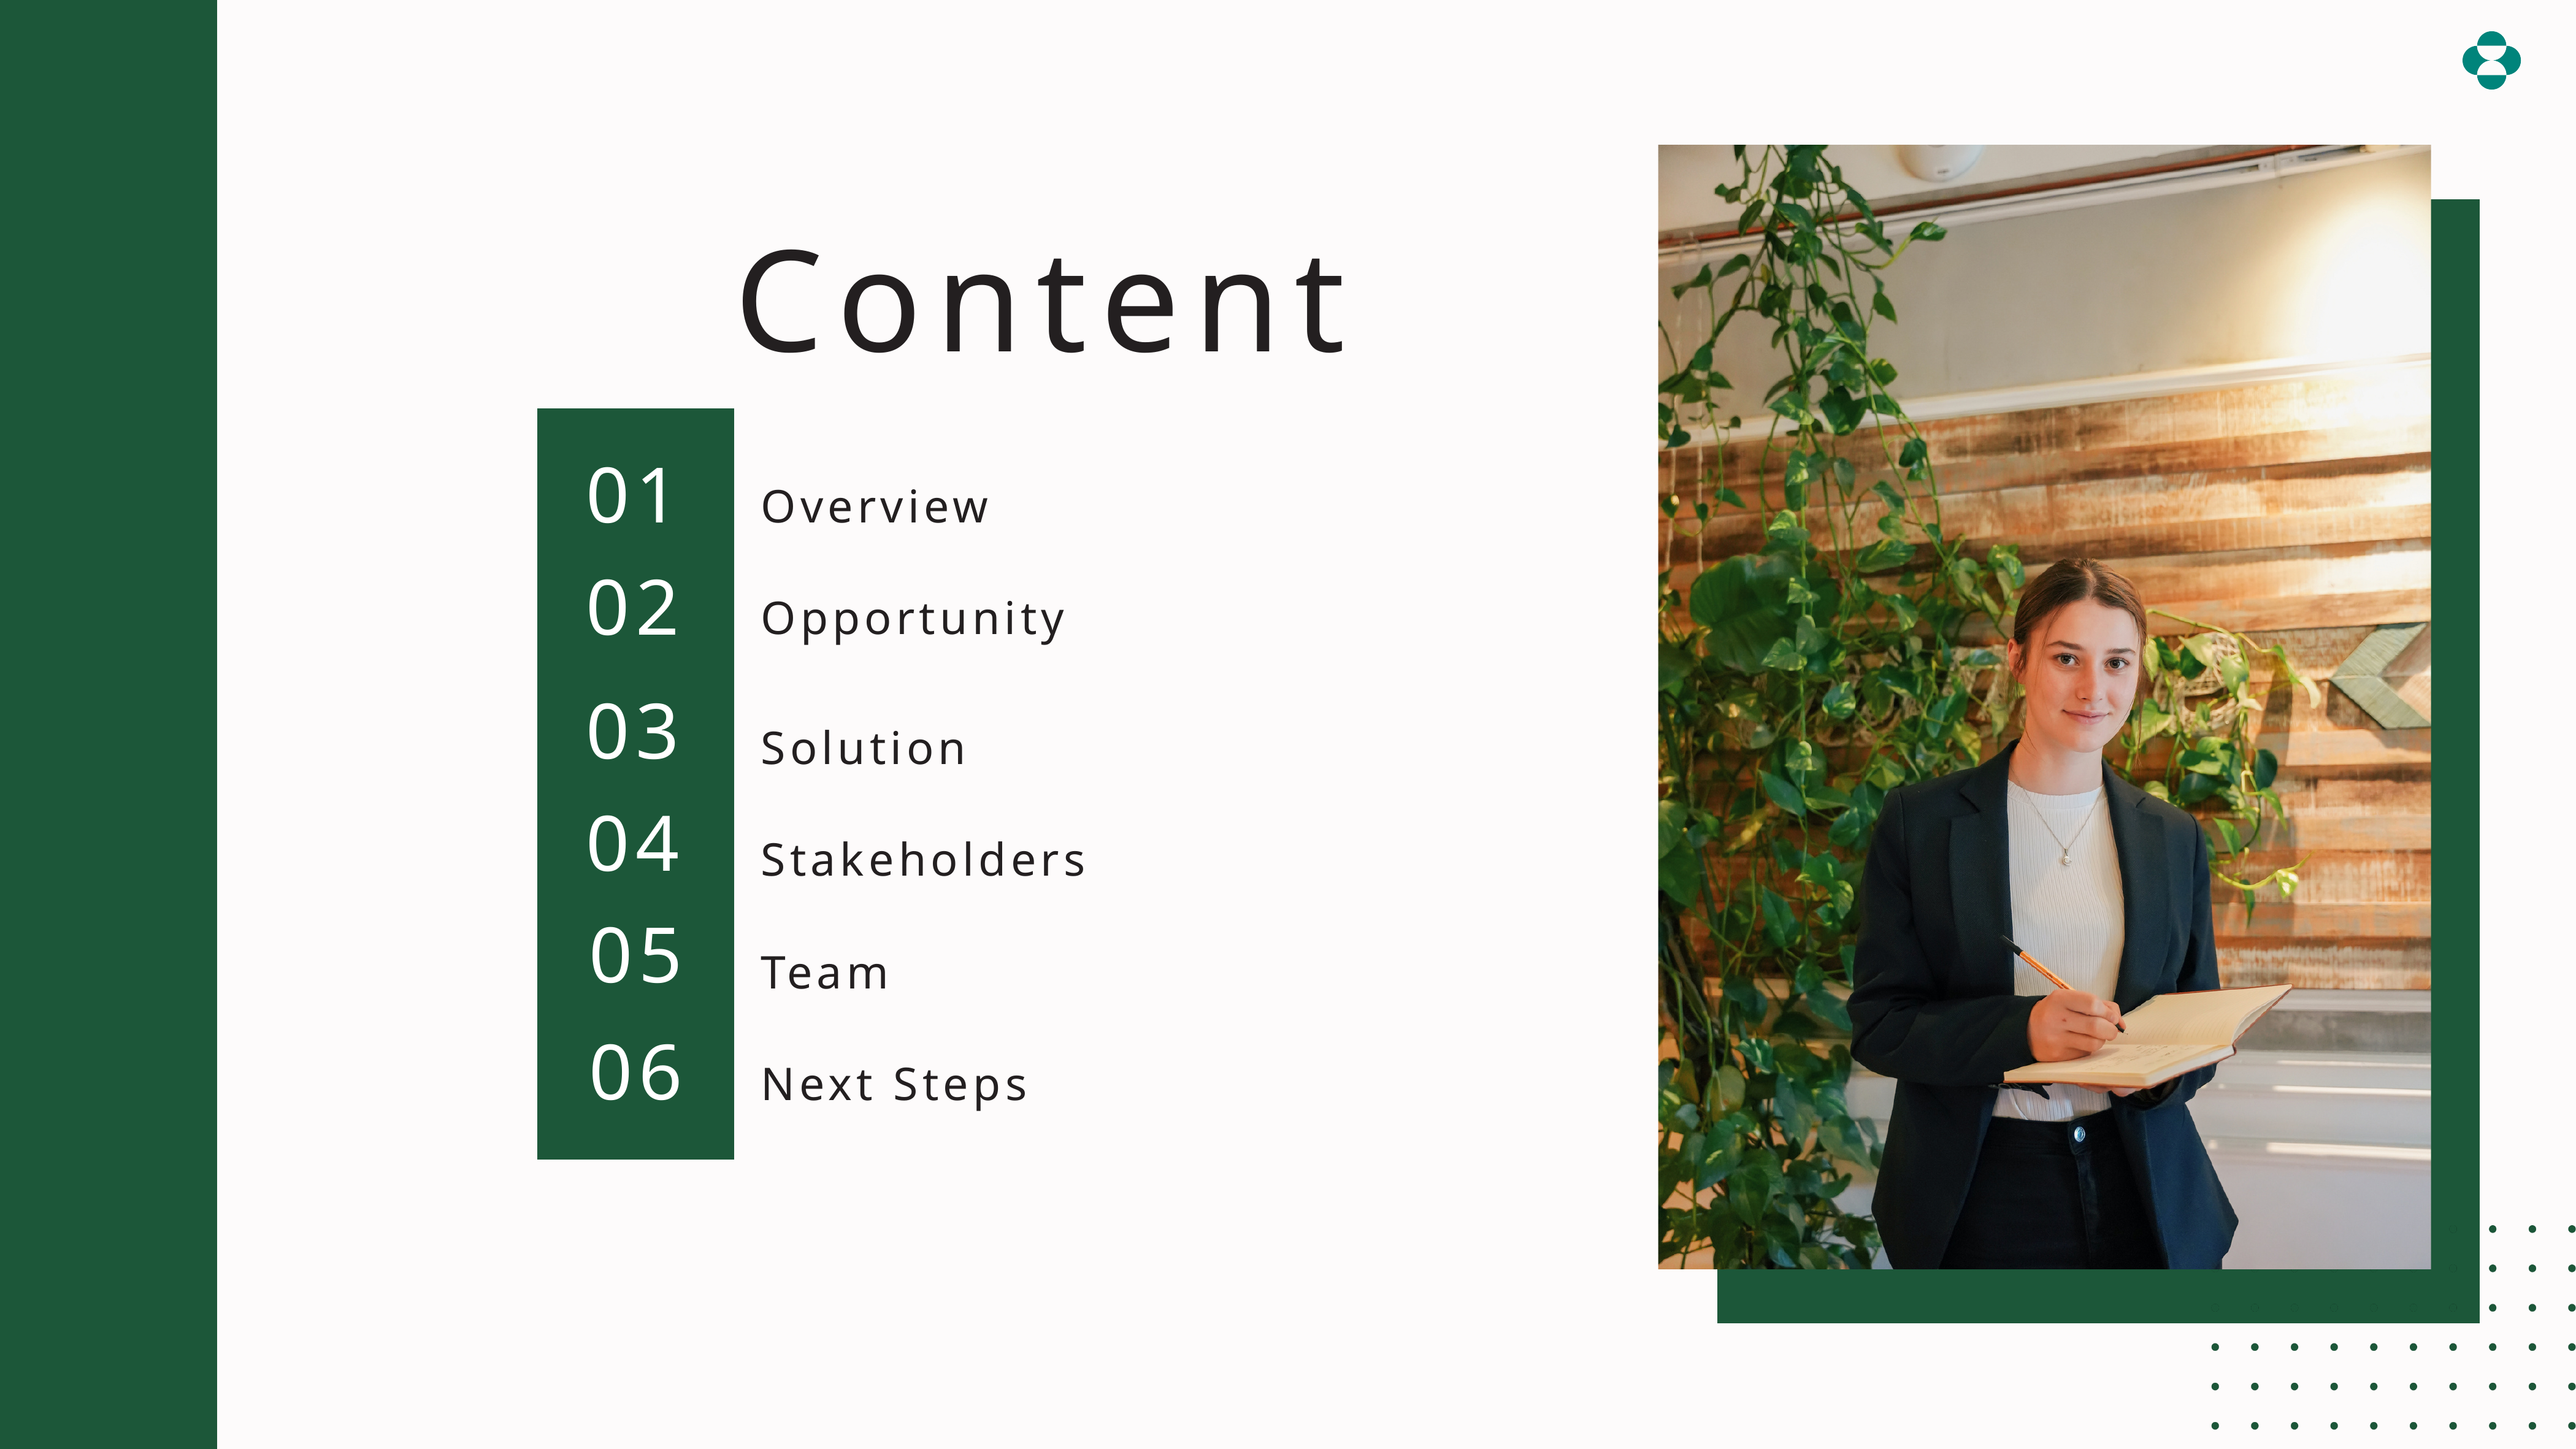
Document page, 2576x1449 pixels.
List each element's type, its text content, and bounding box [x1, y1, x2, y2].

text_box Stakeholders [761, 822, 1617, 885]
text_box Team [761, 935, 1617, 998]
text_box [2211, 1225, 2576, 1430]
text_box Solution [761, 711, 1577, 773]
text_box Overview [761, 469, 1577, 532]
text_box [1658, 145, 2431, 1269]
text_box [0, 0, 218, 1449]
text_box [537, 408, 735, 1160]
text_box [1717, 199, 2480, 1323]
text_box Next Steps [761, 1047, 1577, 1109]
text_box Opportunity [761, 581, 1617, 644]
picture [2433, 2, 2550, 119]
text_box Content [734, 185, 1532, 380]
